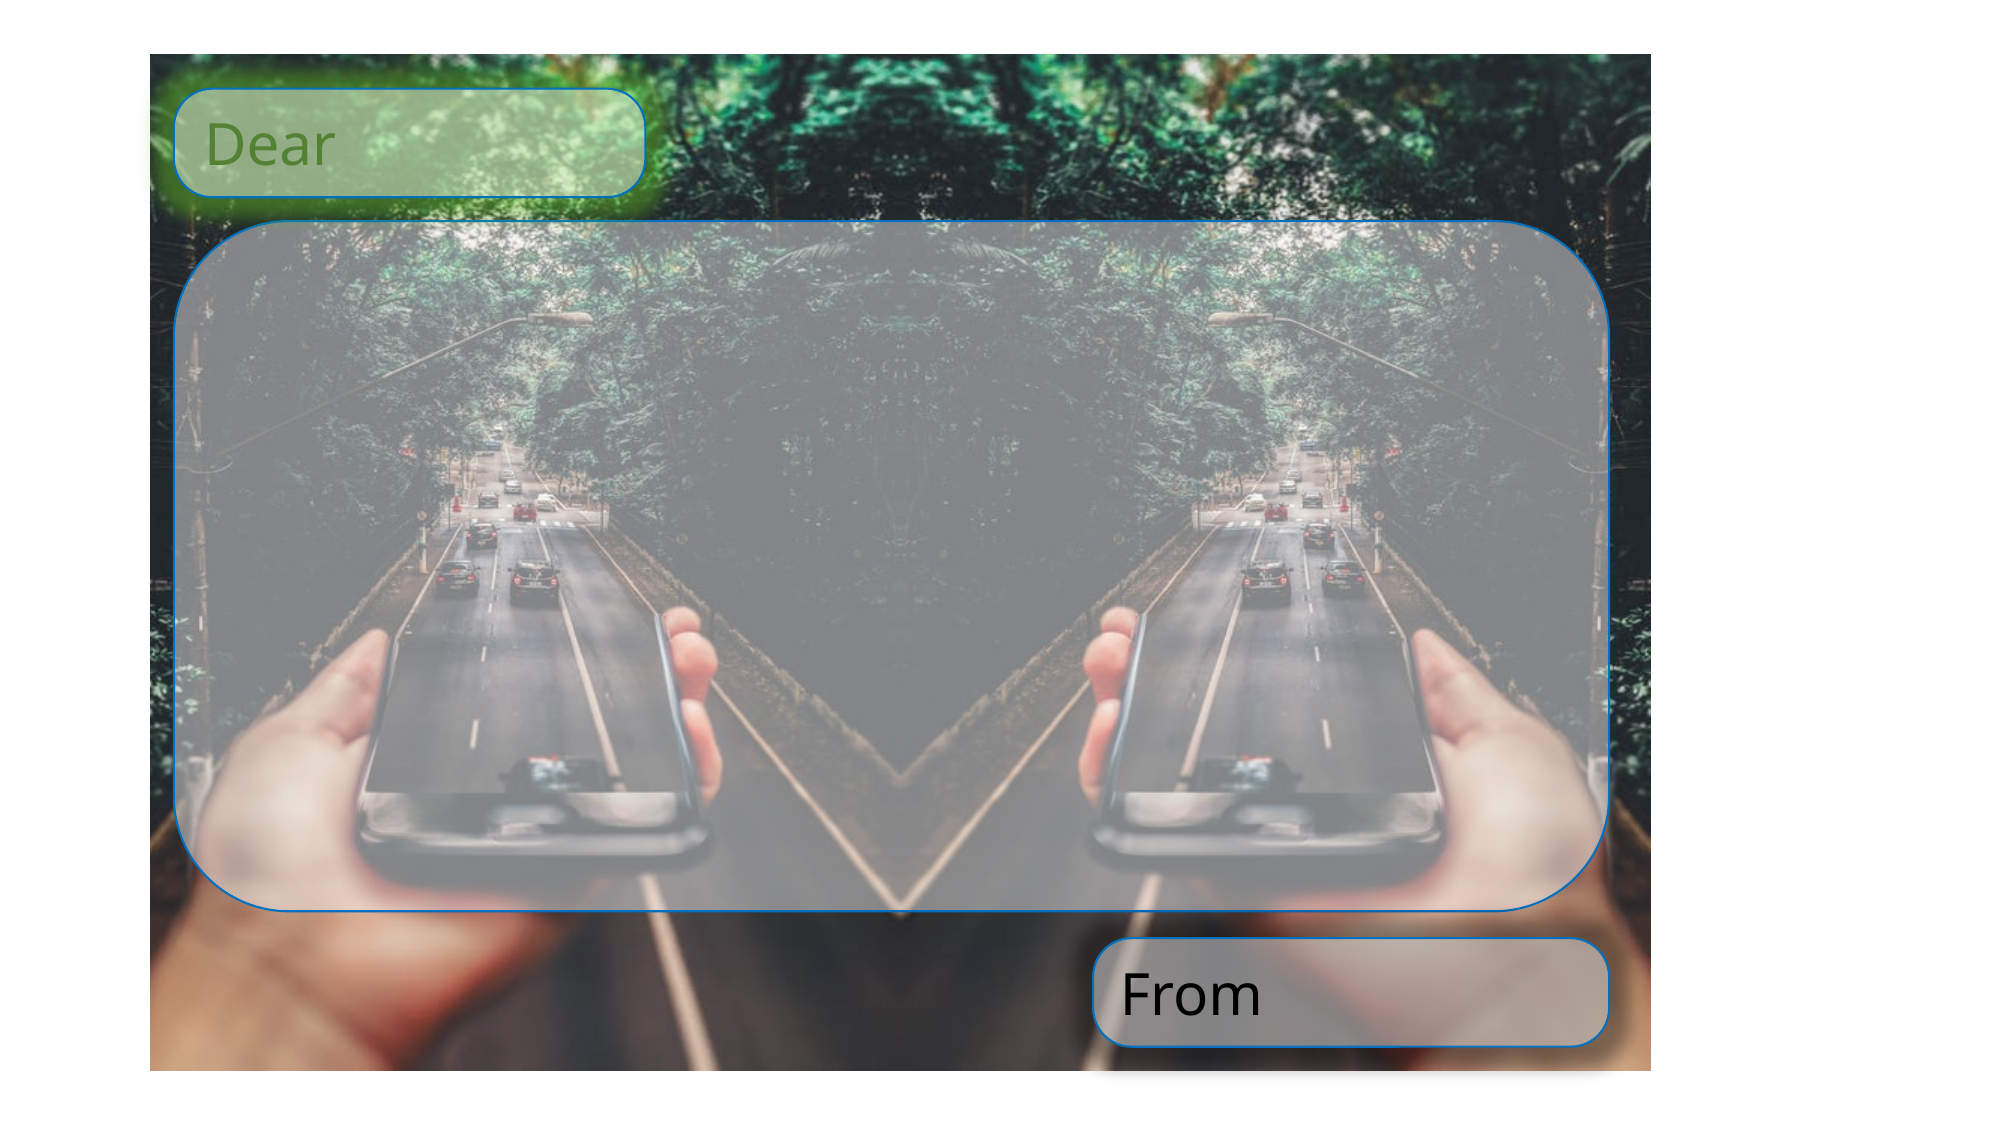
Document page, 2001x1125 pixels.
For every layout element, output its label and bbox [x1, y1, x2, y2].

text_box [150, 54, 1651, 1071]
